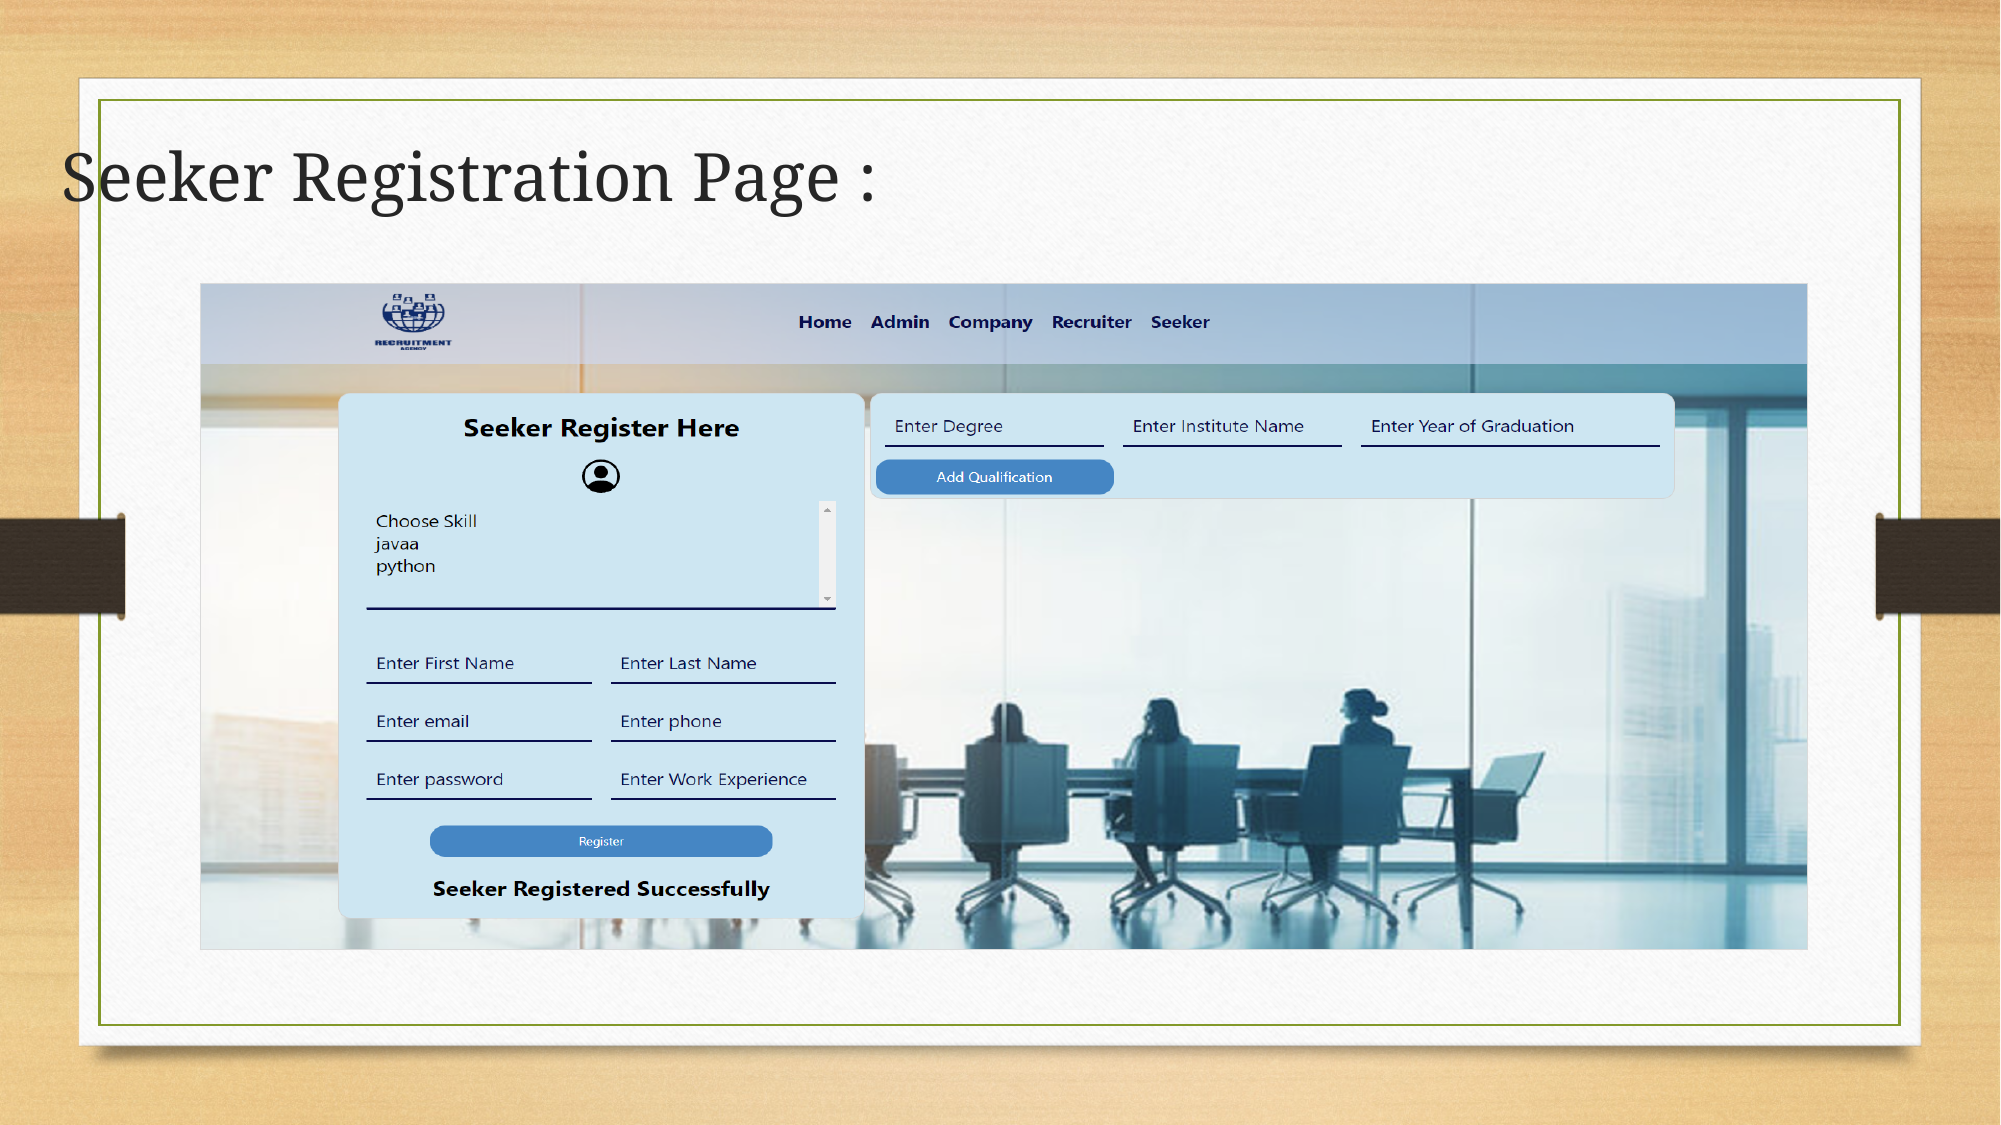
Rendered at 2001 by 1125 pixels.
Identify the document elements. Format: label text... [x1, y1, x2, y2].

picture [0, 0, 2001, 1125]
title Seeker Registration Page : [0, 68, 940, 282]
